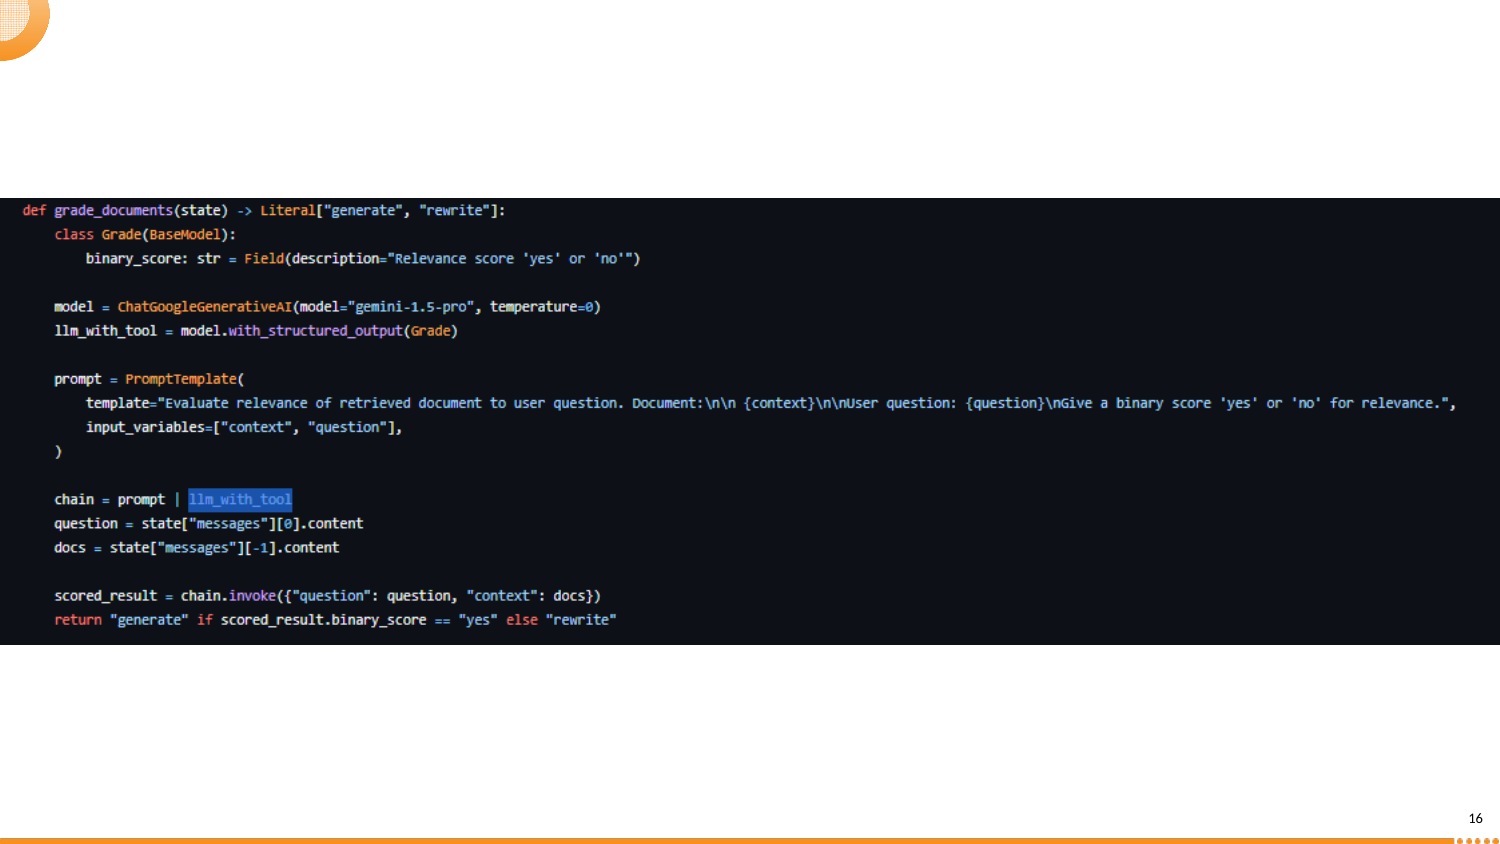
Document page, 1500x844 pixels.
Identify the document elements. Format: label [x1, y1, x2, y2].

picture [0, 198, 1500, 646]
picture [0, 837, 1500, 844]
